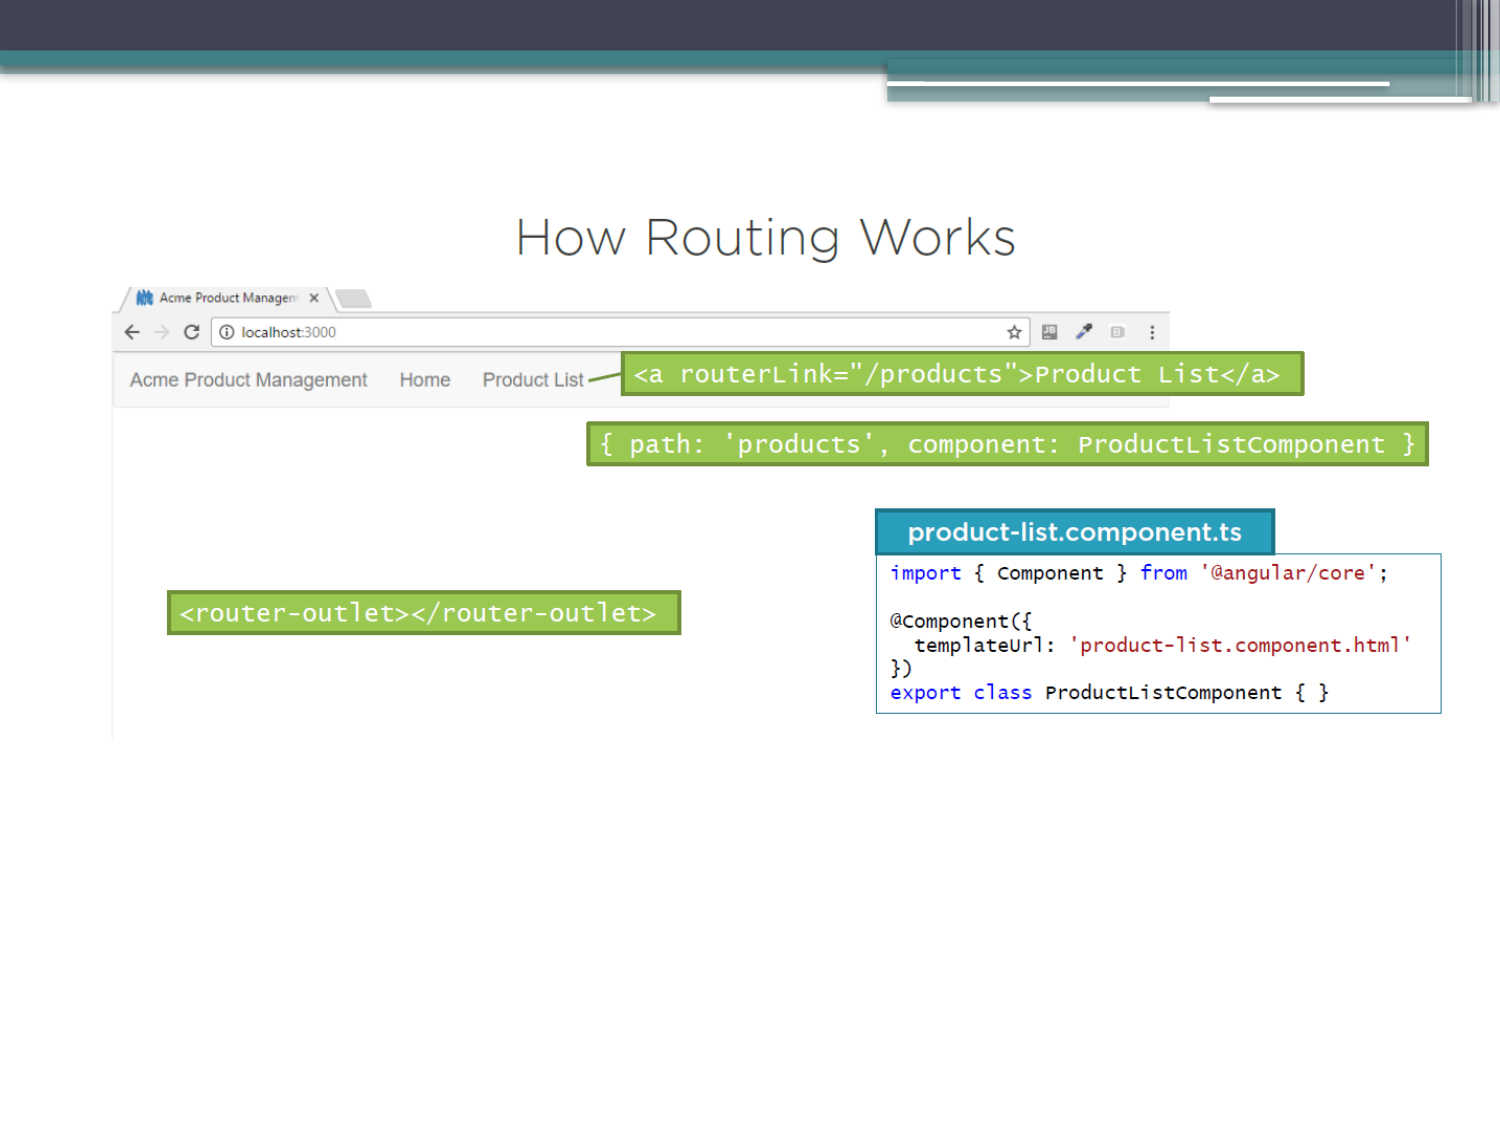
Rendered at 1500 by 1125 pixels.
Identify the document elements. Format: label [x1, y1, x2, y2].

list [99, 199, 1451, 739]
